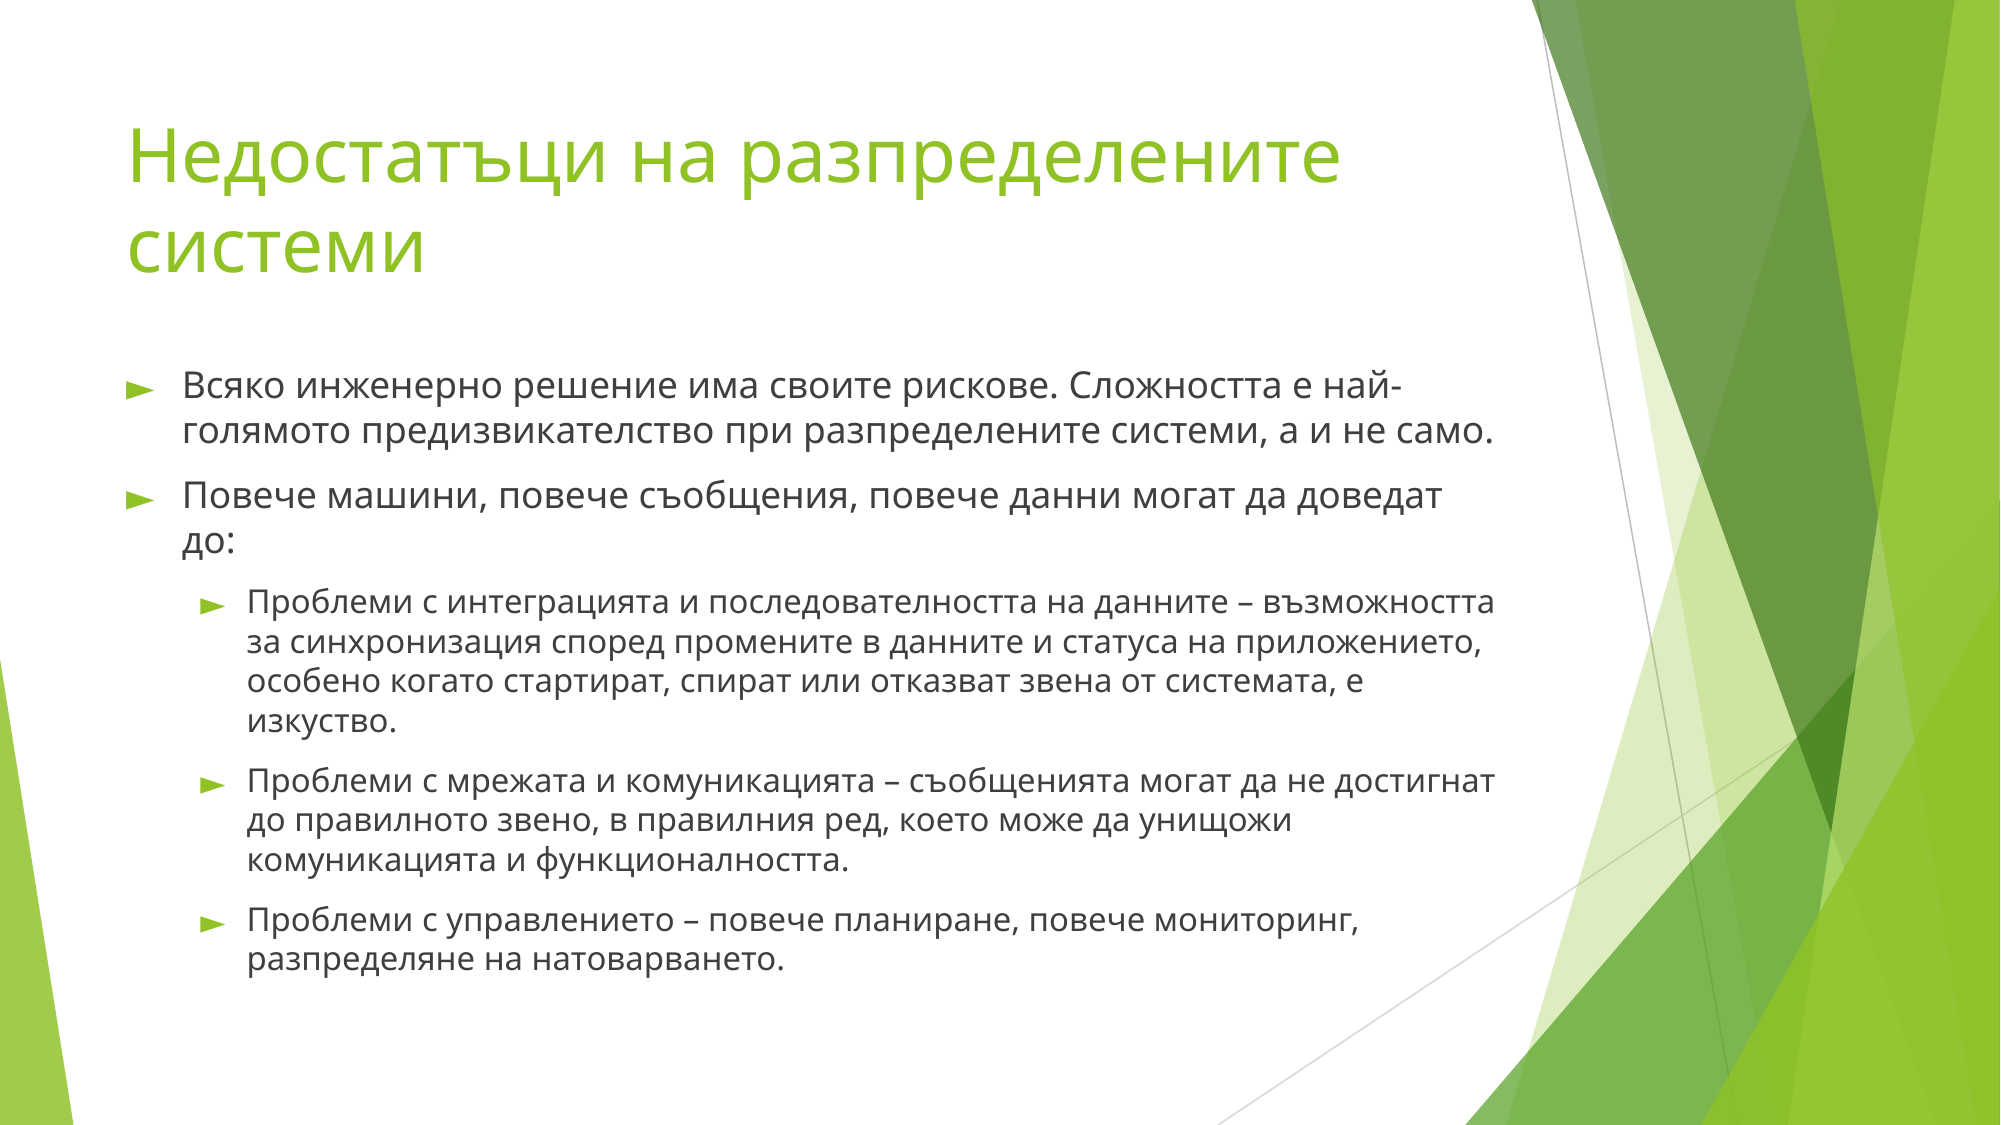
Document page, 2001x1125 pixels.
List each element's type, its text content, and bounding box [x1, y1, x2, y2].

title Недостатъци на разпределените системи [111, 99, 1522, 317]
list Всяко инженерно решение има своите рискове. Сложността е най-голямото предизвикателство при разпределените системи, а и не само. Повече машини, повече съобщения, повече данни могат да доведат до: Проблеми с интеграцията и последователността на данните – възможността за синхронизация според промените в данните и статуса на приложението, особено когато стартират, спират или отказват звена от системата, е изкуство. Проблеми с мрежата и комуникацията – съобщенията могат да не достигнат до правилното звено, в правилния ред, което може да унищожи комуникацията и функционалността. Проблеми с управлението – повече планиране, повече мониторинг, разпределяне на натоварването. [111, 354, 1522, 1025]
